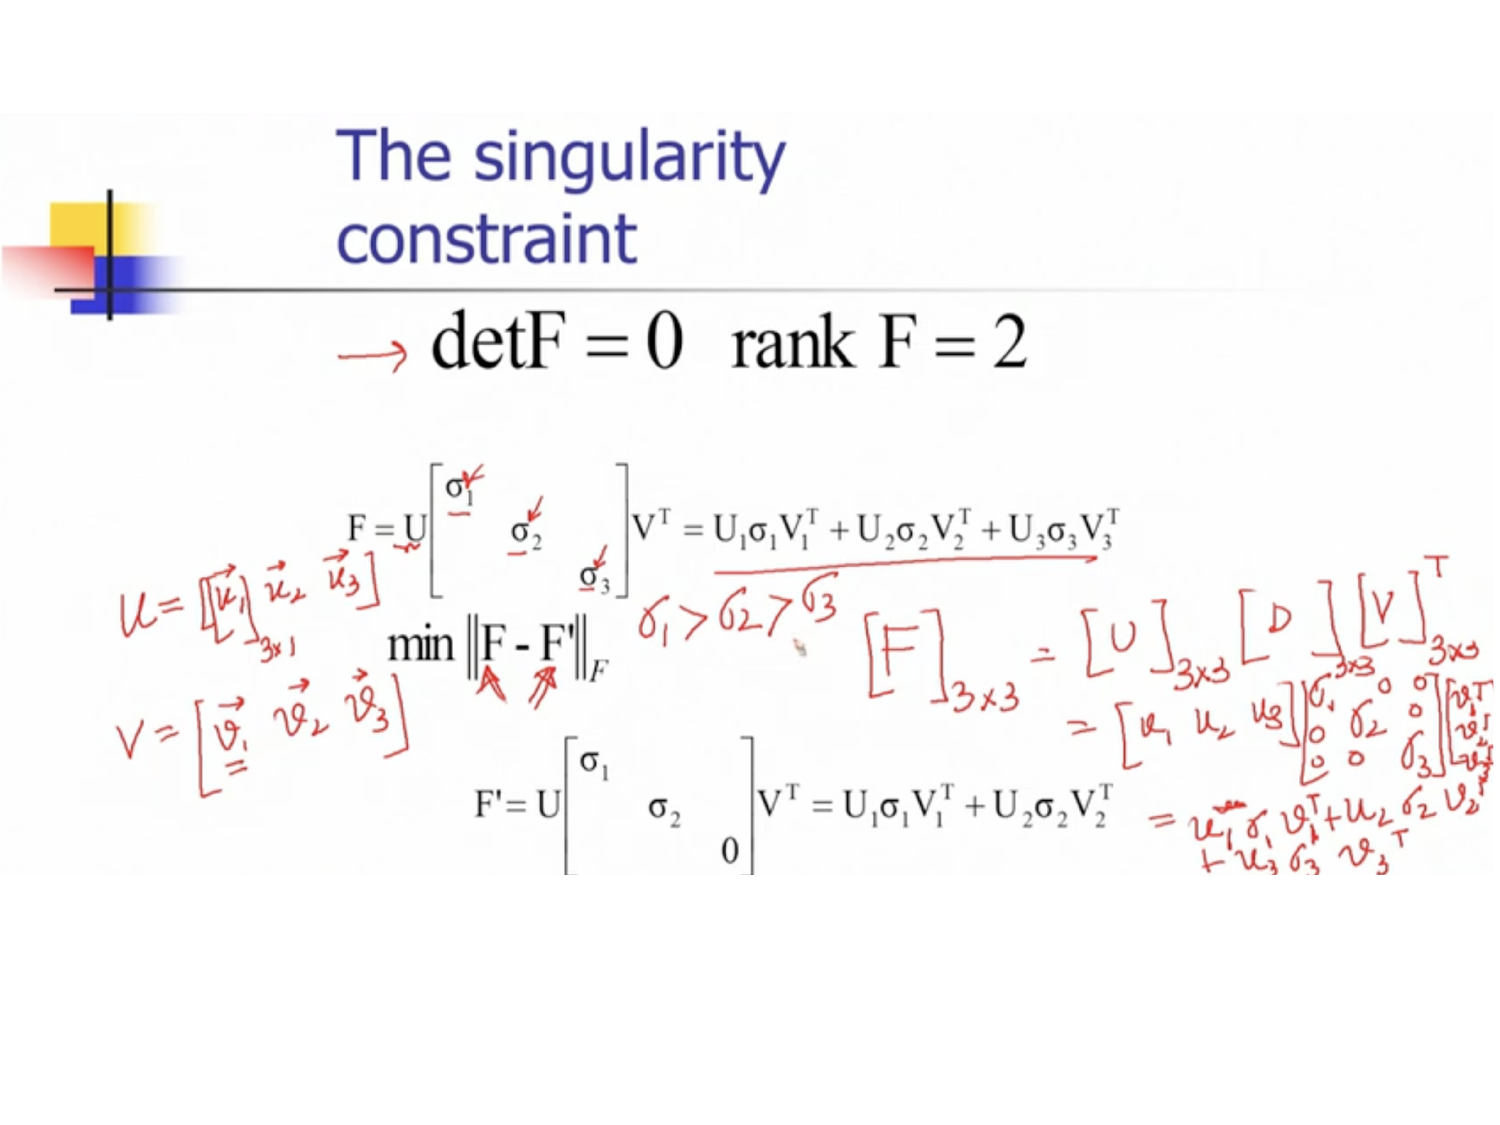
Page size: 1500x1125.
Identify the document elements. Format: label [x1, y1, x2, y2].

picture [0, 112, 1494, 876]
